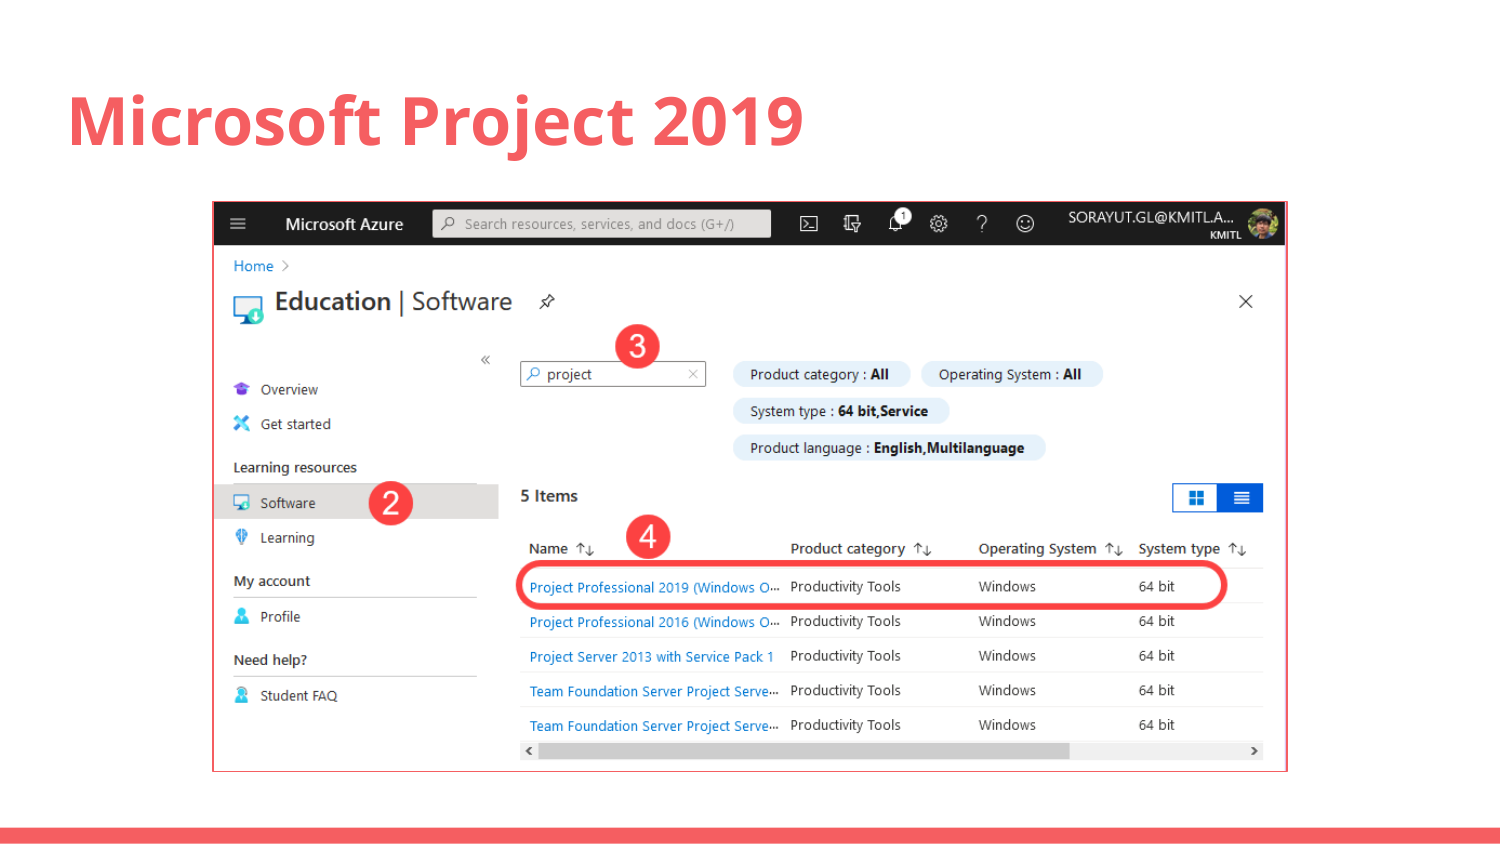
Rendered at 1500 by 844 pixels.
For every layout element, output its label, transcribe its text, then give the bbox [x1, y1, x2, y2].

picture [213, 202, 1287, 771]
title Microsoft Project 2019 [51, 64, 1449, 167]
